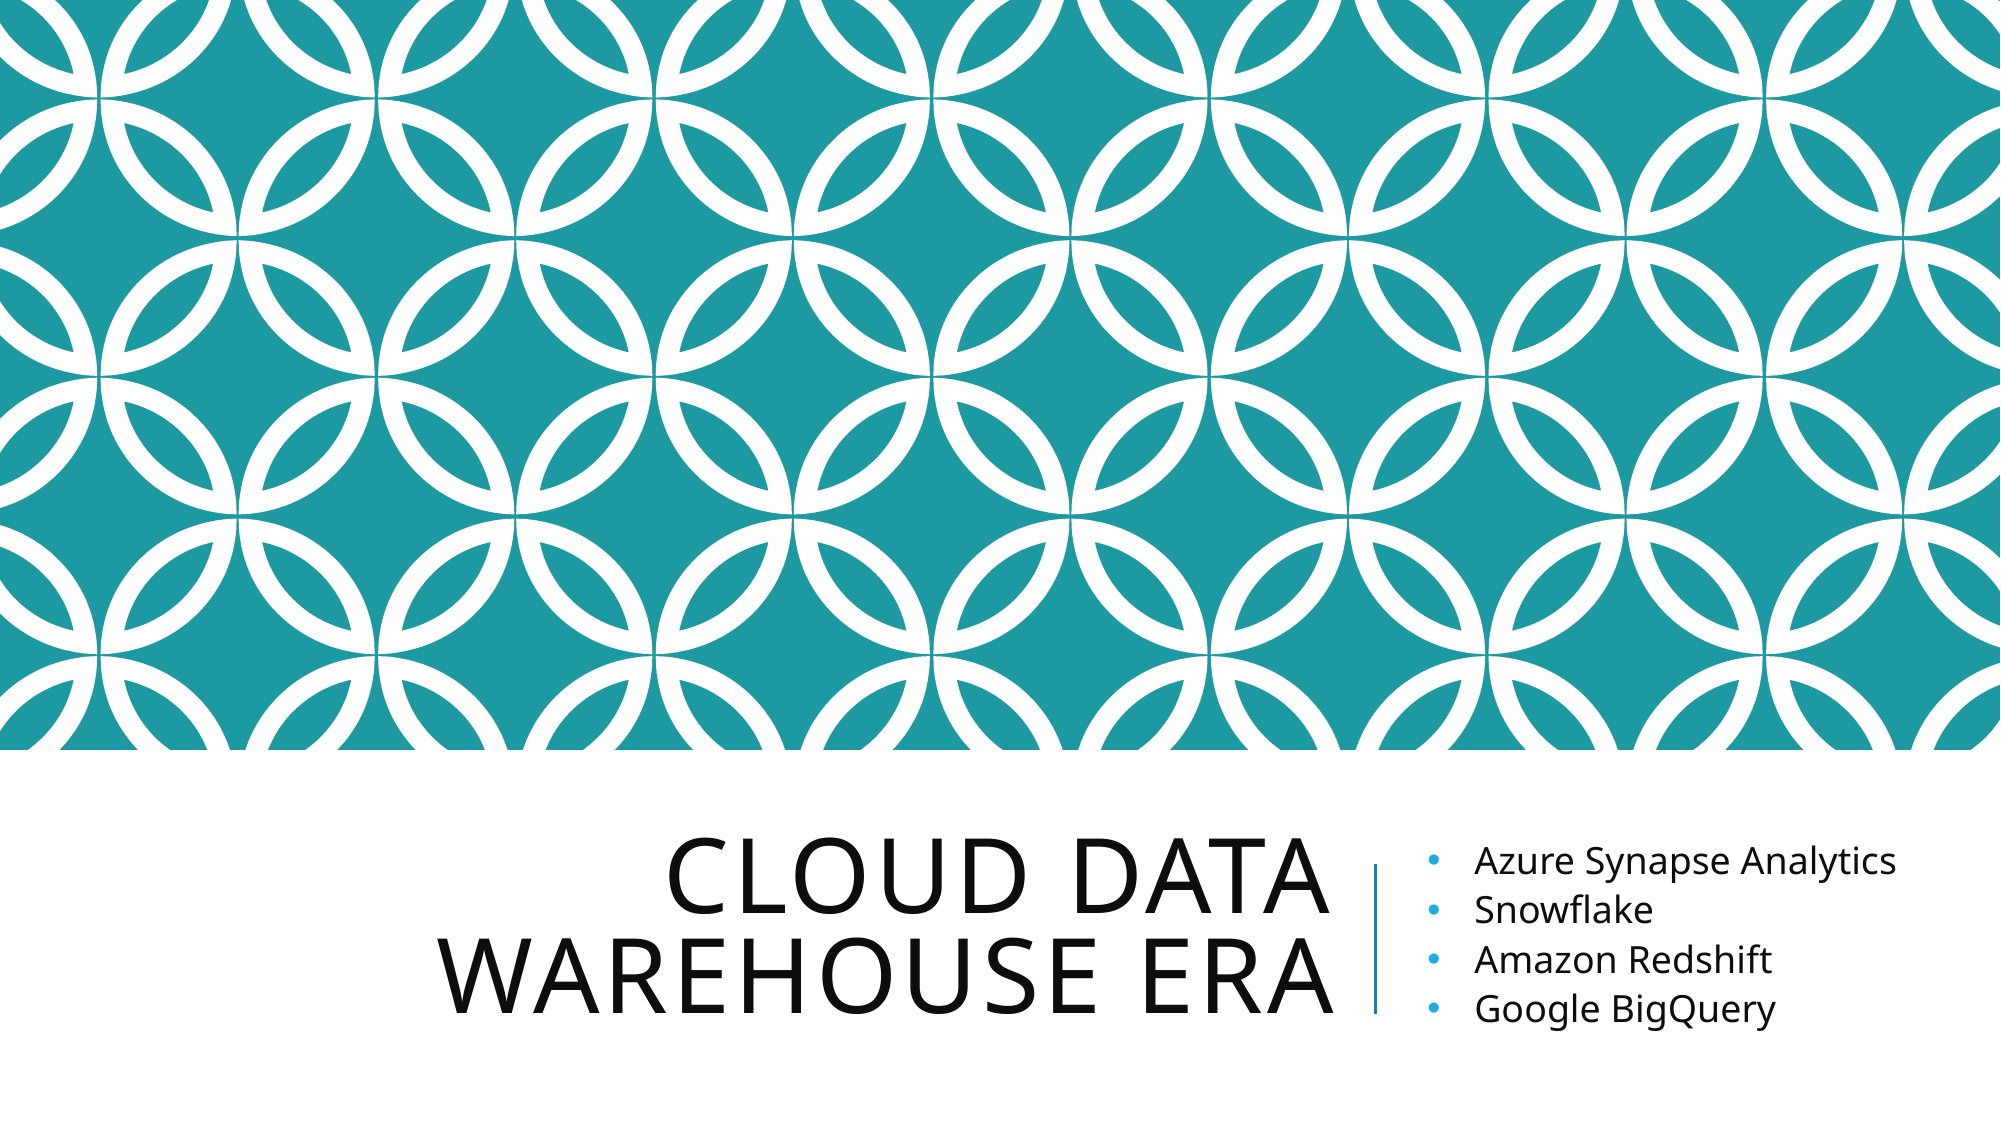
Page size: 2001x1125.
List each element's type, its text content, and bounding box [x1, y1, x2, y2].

list Azure Synapse Analytics Snowflake Amazon Redshift Google BigQuery [1412, 813, 1938, 1054]
title CLOUD data warehouse ERA [75, 813, 1350, 1054]
